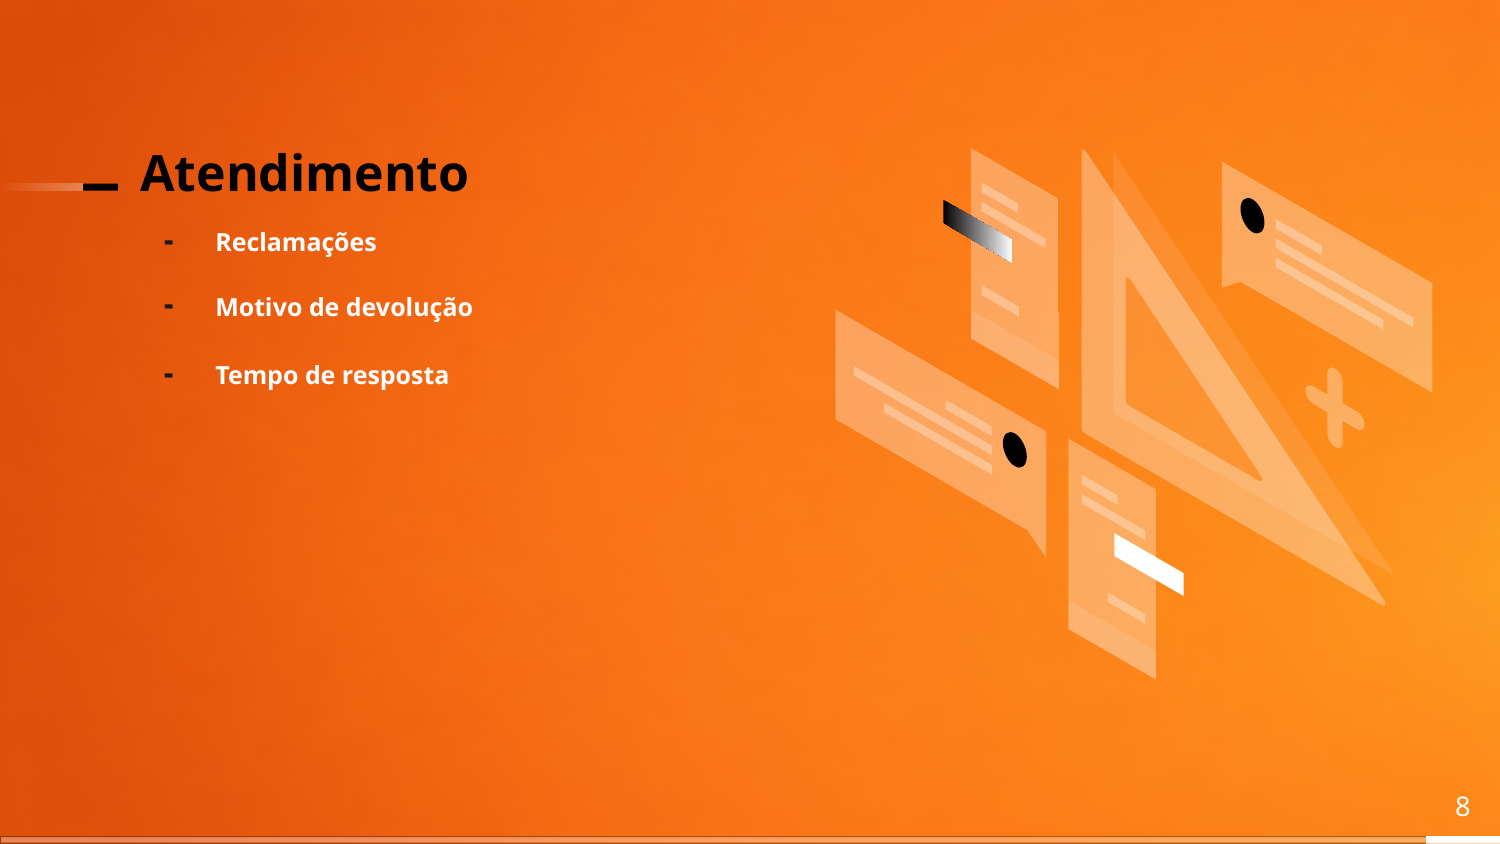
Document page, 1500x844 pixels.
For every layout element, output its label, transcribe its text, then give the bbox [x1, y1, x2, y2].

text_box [835, 147, 1433, 681]
slide_number ‹#› [40, 183, 55, 191]
slide_number ‹#› [1426, 779, 1500, 837]
list Reclamações Motivo de devolução Tempo de resposta [140, 222, 851, 795]
picture [0, 0, 1500, 844]
title Atendimento [140, 137, 1011, 203]
